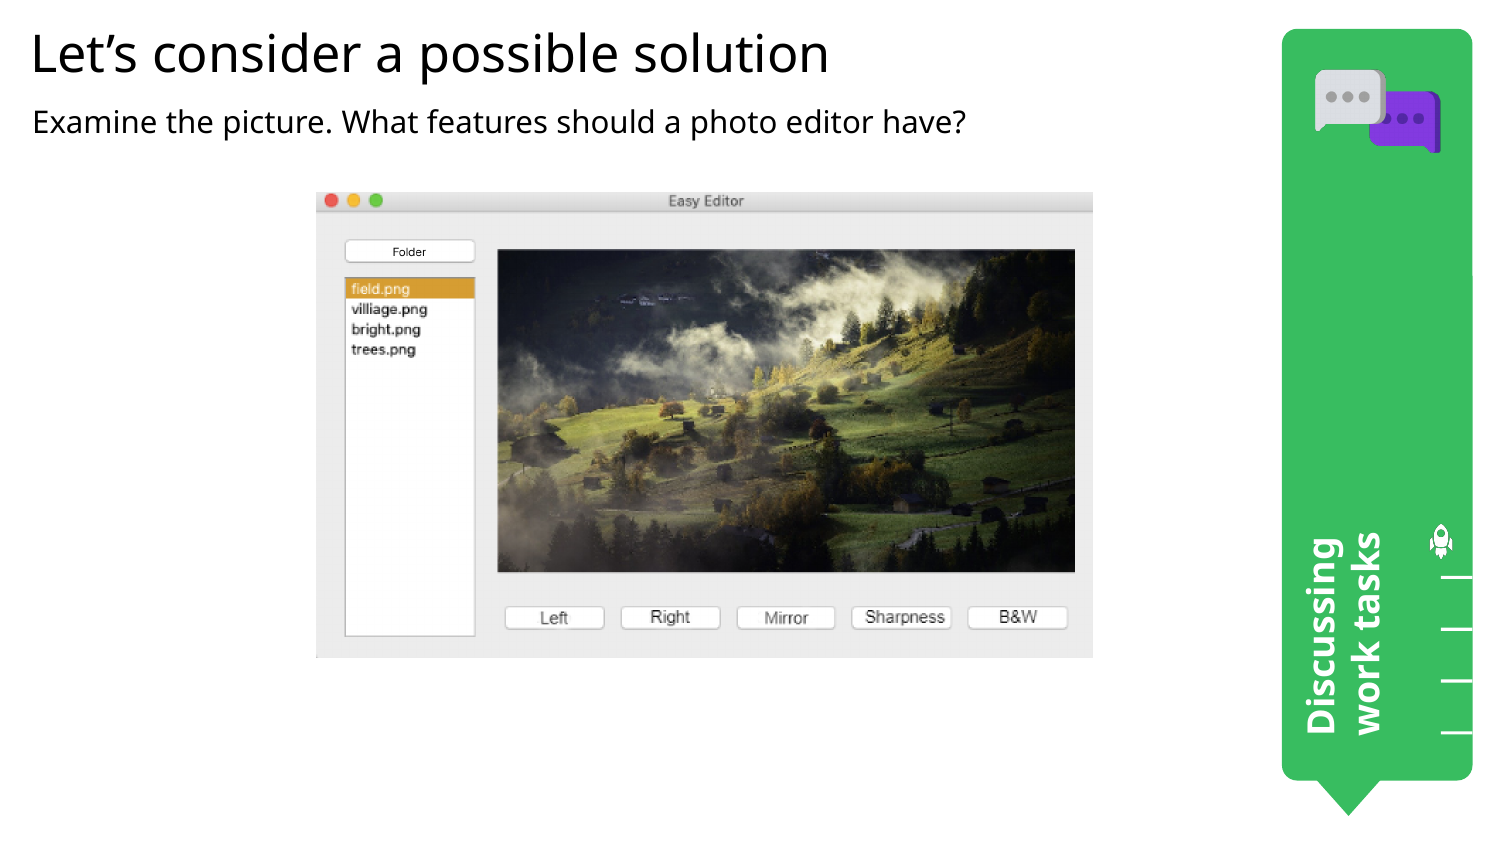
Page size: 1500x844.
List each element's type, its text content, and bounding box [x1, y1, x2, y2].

picture [1267, 7, 1487, 216]
picture [1423, 518, 1459, 565]
picture [316, 192, 1093, 658]
text_box Examine the picture. What features should a photo editor have? [17, 86, 1262, 182]
text_box Let’s consider a possible solution [30, 20, 1217, 86]
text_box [1281, 224, 1473, 817]
